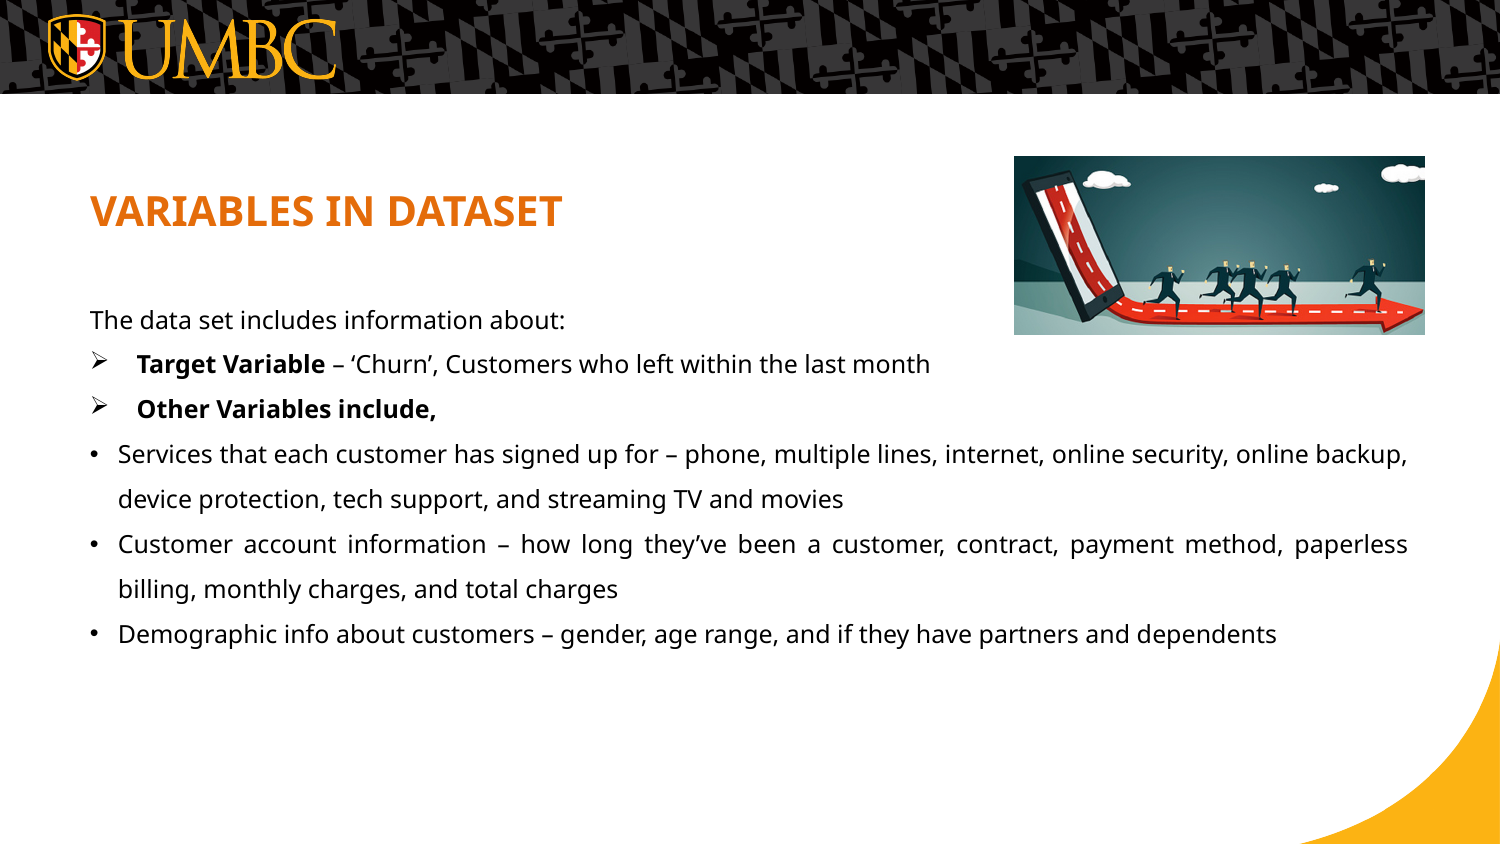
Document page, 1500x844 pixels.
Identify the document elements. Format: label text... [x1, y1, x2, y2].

picture [1014, 156, 1426, 336]
picture [0, 0, 1500, 94]
text_box The data set includes information about: Target Variable – ‘Churn’, Customers who left within the last month Other Variables include, Services that each customer has signed up for – phone, multiple lines, internet, online security, online backup, device protection, tech support, and streaming TV and movies Customer account information – how long they’ve been a customer, contract, payment method, paperless billing, monthly charges, and total charges Demographic info about customers – gender, age range, and if they have partners and dependents [74, 281, 1425, 691]
picture [1299, 639, 1500, 844]
title VARIABLES IN DATASET [75, 156, 1012, 263]
